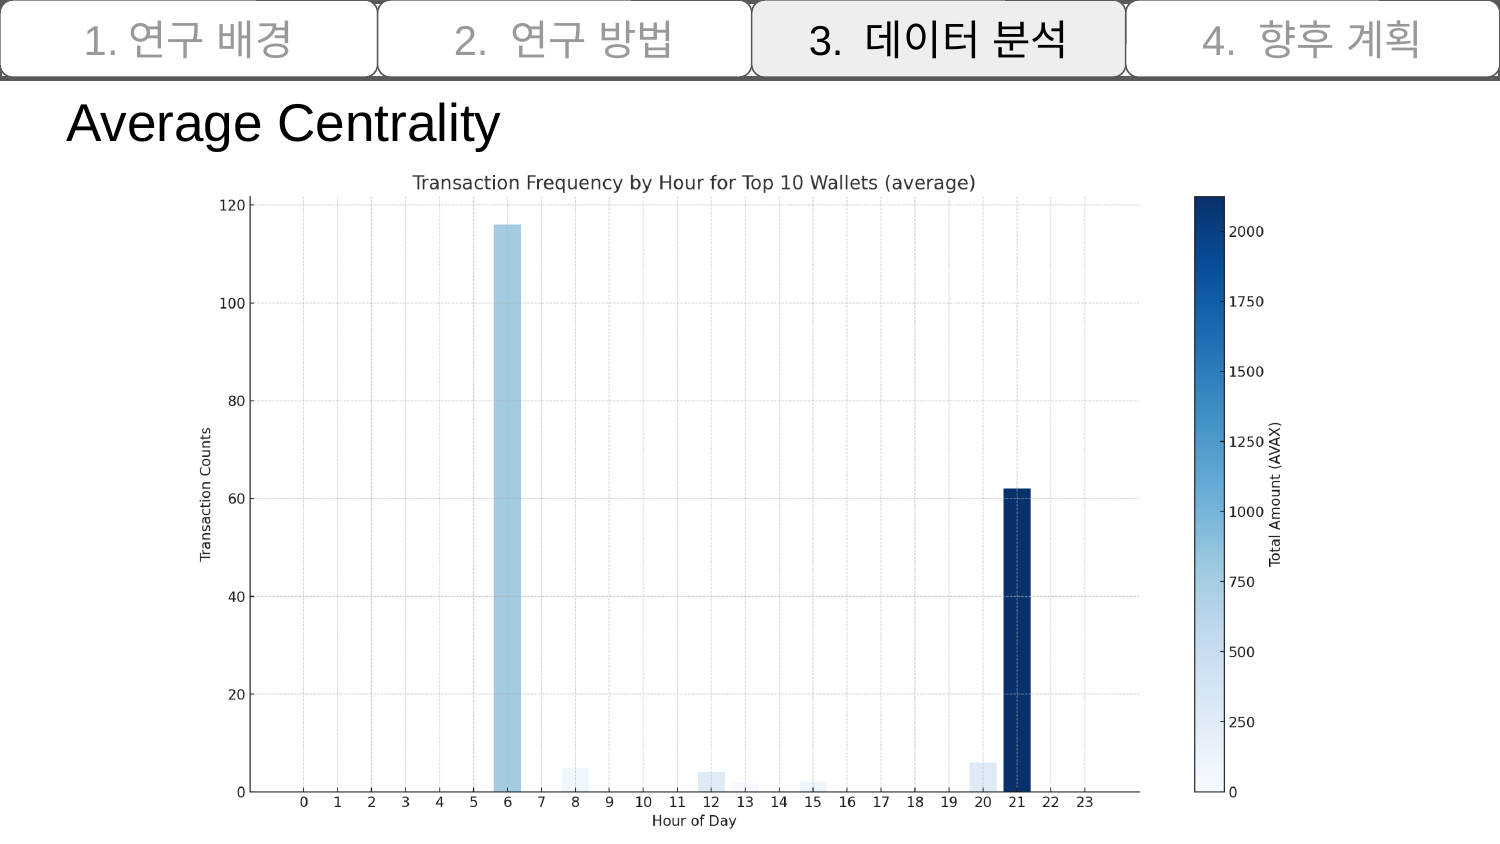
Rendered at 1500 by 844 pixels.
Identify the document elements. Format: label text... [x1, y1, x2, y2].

title Average Centrality [51, 88, 1449, 167]
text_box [0, 0, 1500, 79]
picture [190, 166, 1292, 837]
